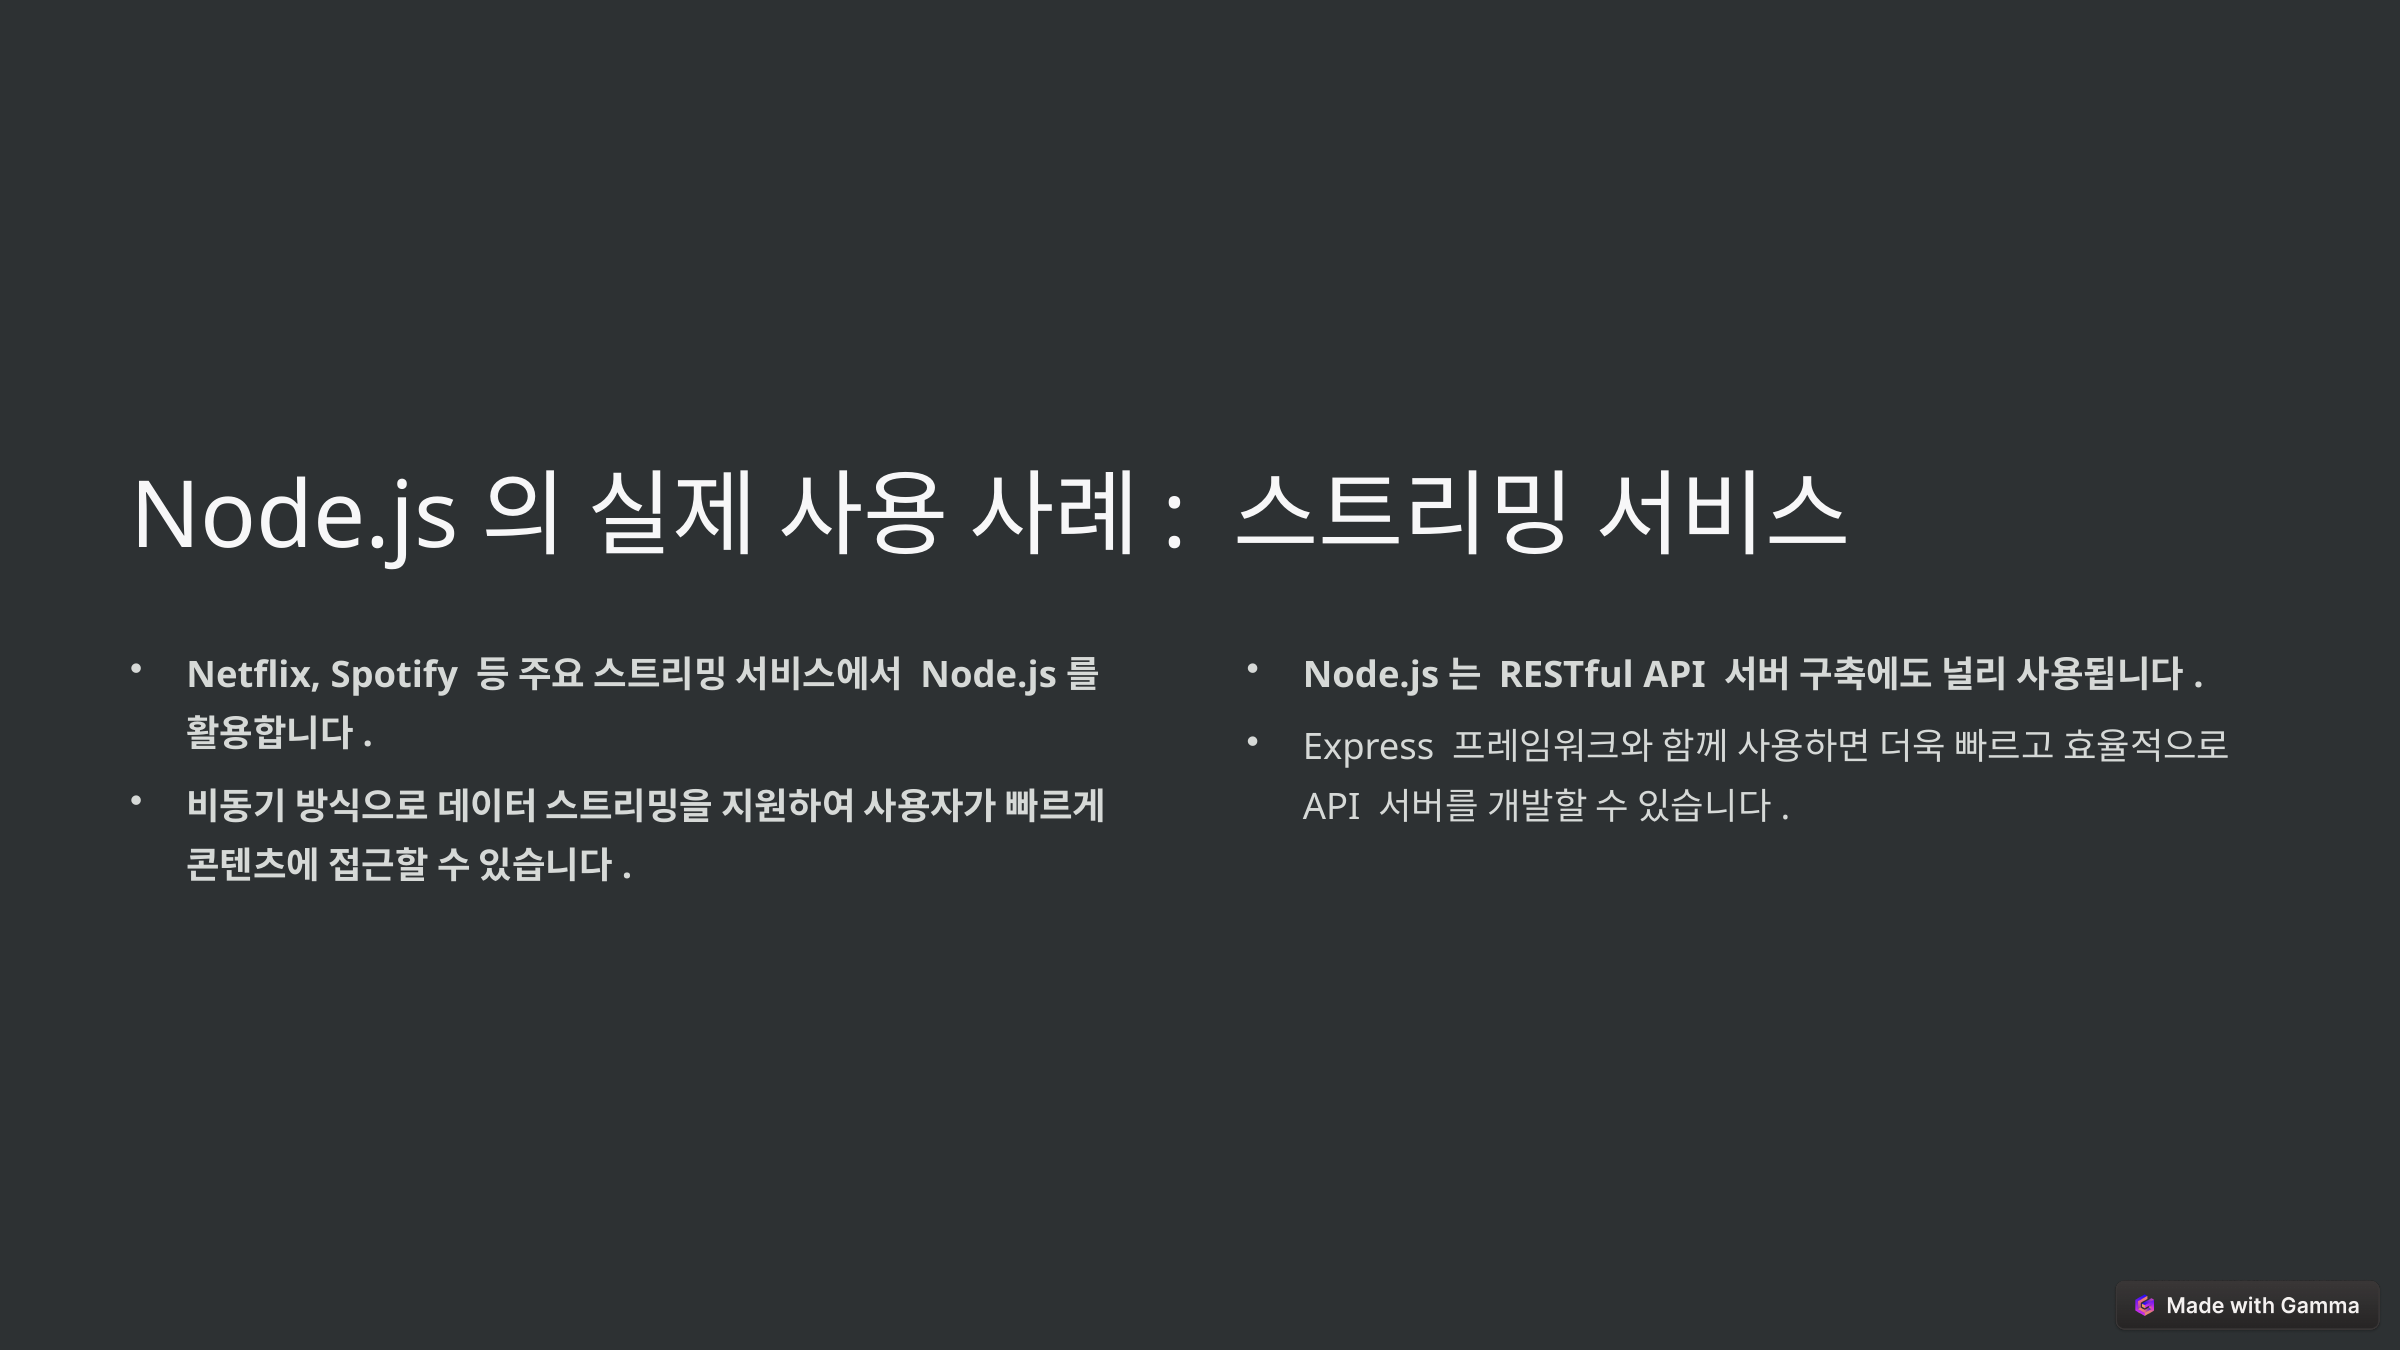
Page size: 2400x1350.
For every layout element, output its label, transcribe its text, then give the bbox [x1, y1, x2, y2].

text_box Express 프레임워크와 함께 사용하면 더욱 빠르고 효율적으로 API 서버를 개발할 수 있습니다. [1246, 707, 2271, 827]
text_box Netflix, Spotify 등 주요 스트리밍 서비스에서 Node.js를 활용합니다. [130, 635, 1155, 755]
text_box Node.js의 실제 사용 사례: 스트리밍 서비스 [130, 450, 1793, 567]
text_box 비동기 방식으로 데이터 스트리밍을 지원하여 사용자가 빠르게 콘텐츠에 접근할 수 있습니다. [130, 767, 1155, 887]
picture [2106, 1271, 2389, 1339]
text_box Node.js는 RESTful API 서버 구축에도 널리 사용됩니다. [1246, 635, 2271, 695]
